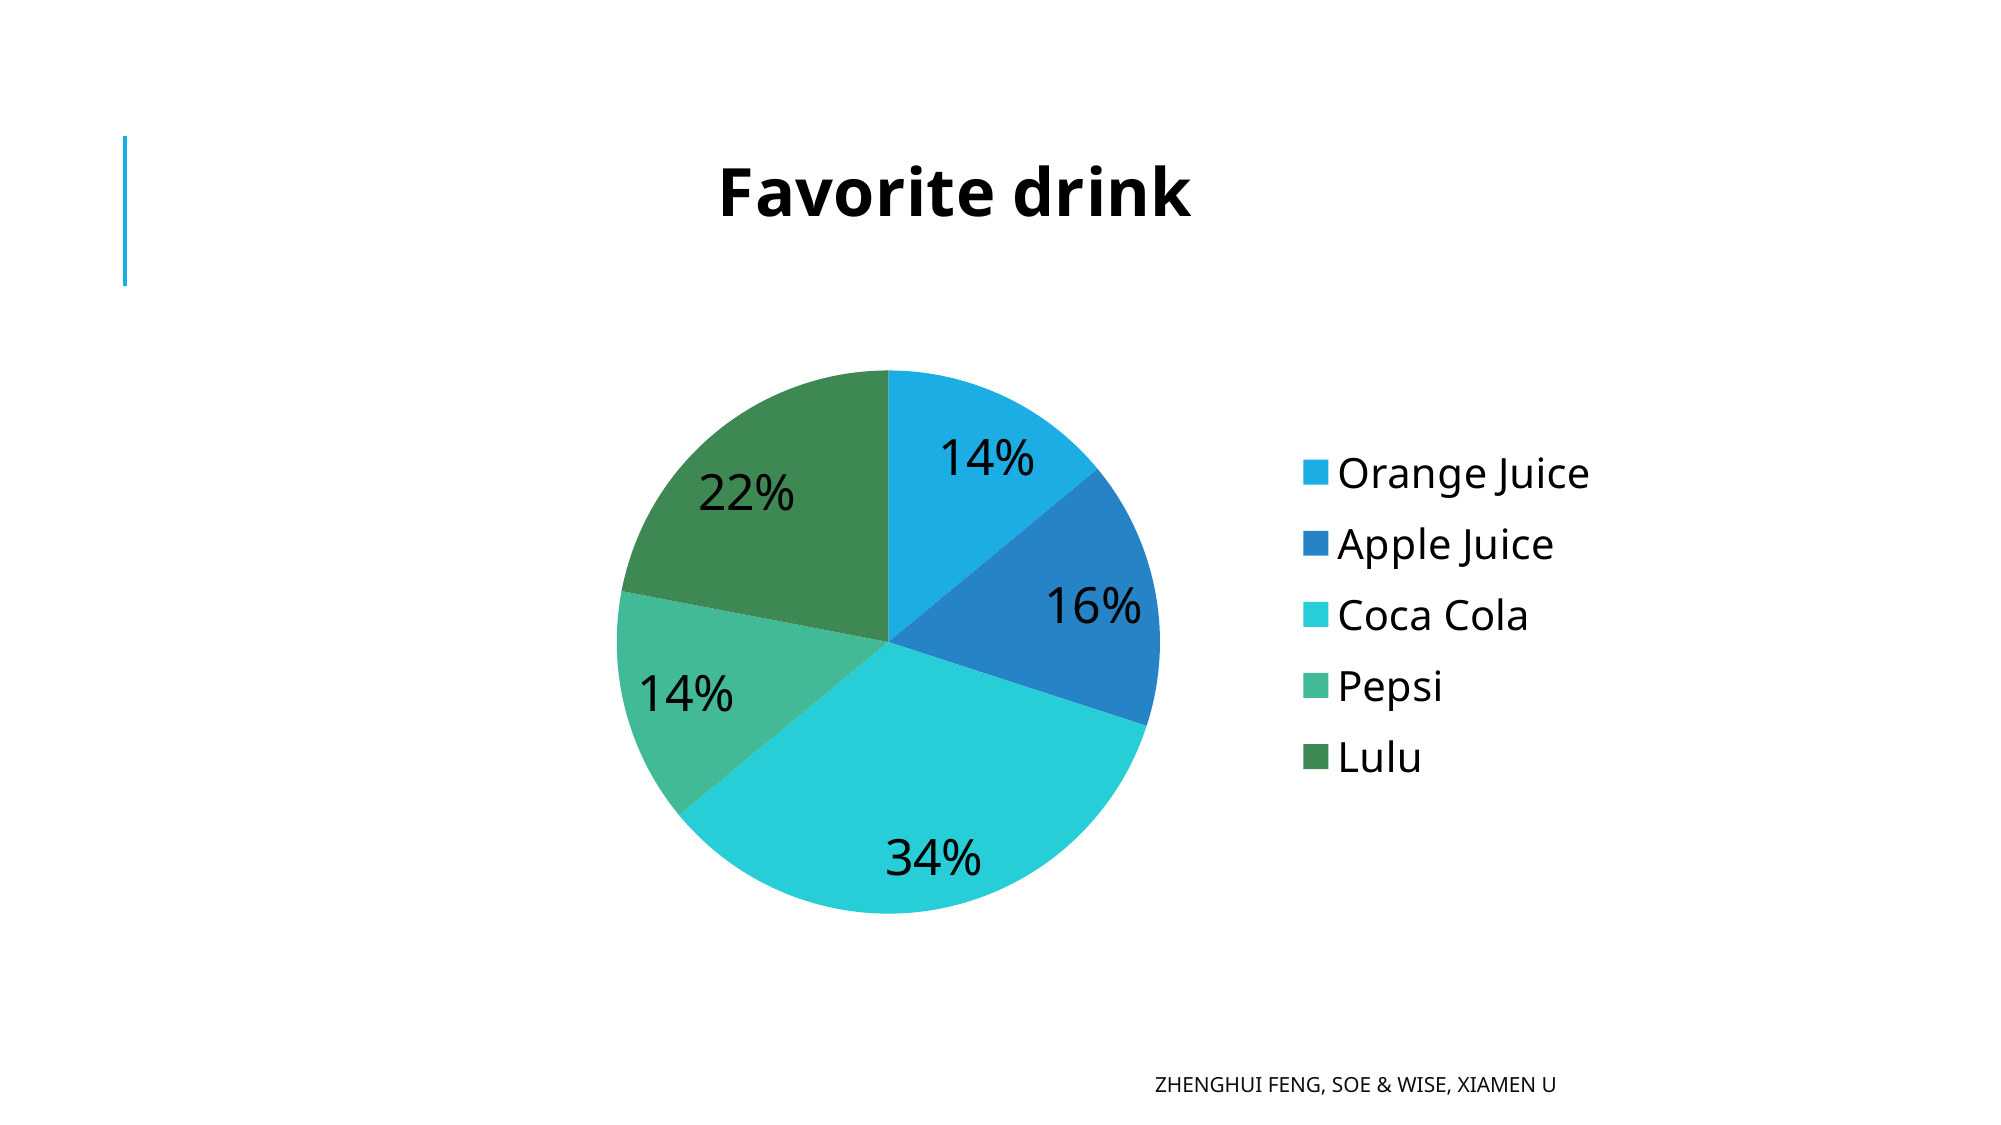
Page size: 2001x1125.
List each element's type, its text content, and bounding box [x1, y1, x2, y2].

chart [491, 101, 1615, 965]
footer Zhenghui Feng, SOE & WISE, Xiamen U [845, 1061, 1572, 1107]
